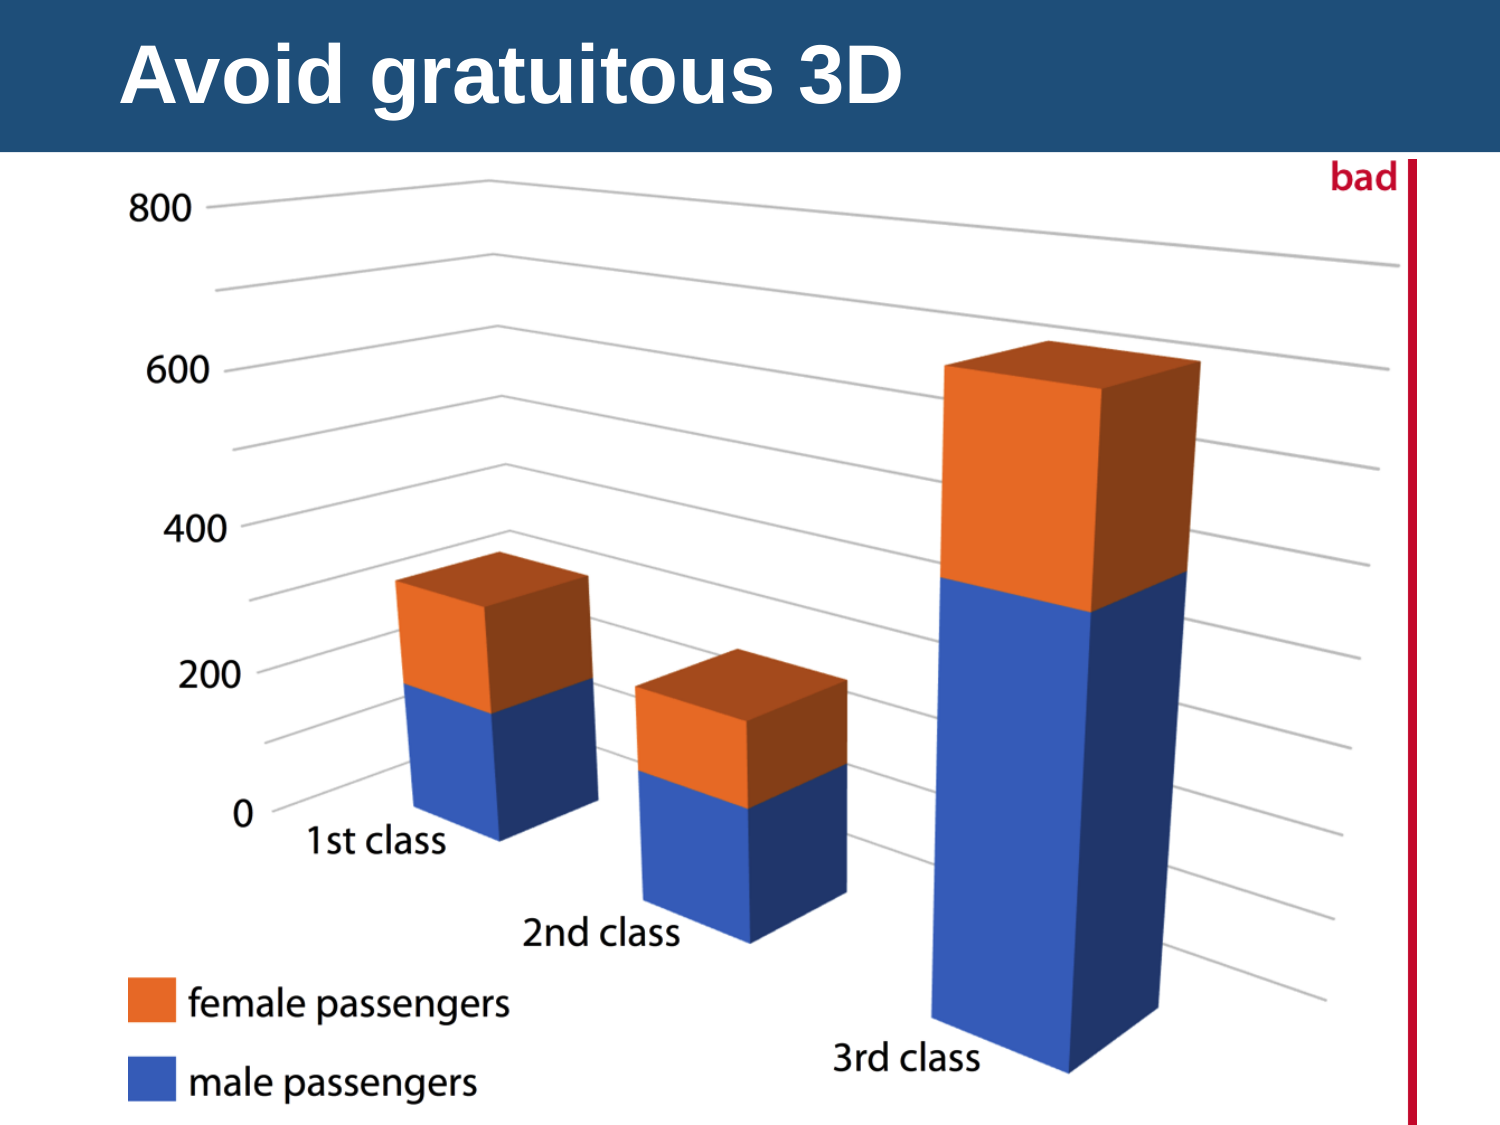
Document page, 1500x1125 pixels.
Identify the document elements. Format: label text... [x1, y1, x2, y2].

title Avoid gratuitous 3D [103, 29, 1417, 125]
picture [128, 159, 1417, 1125]
